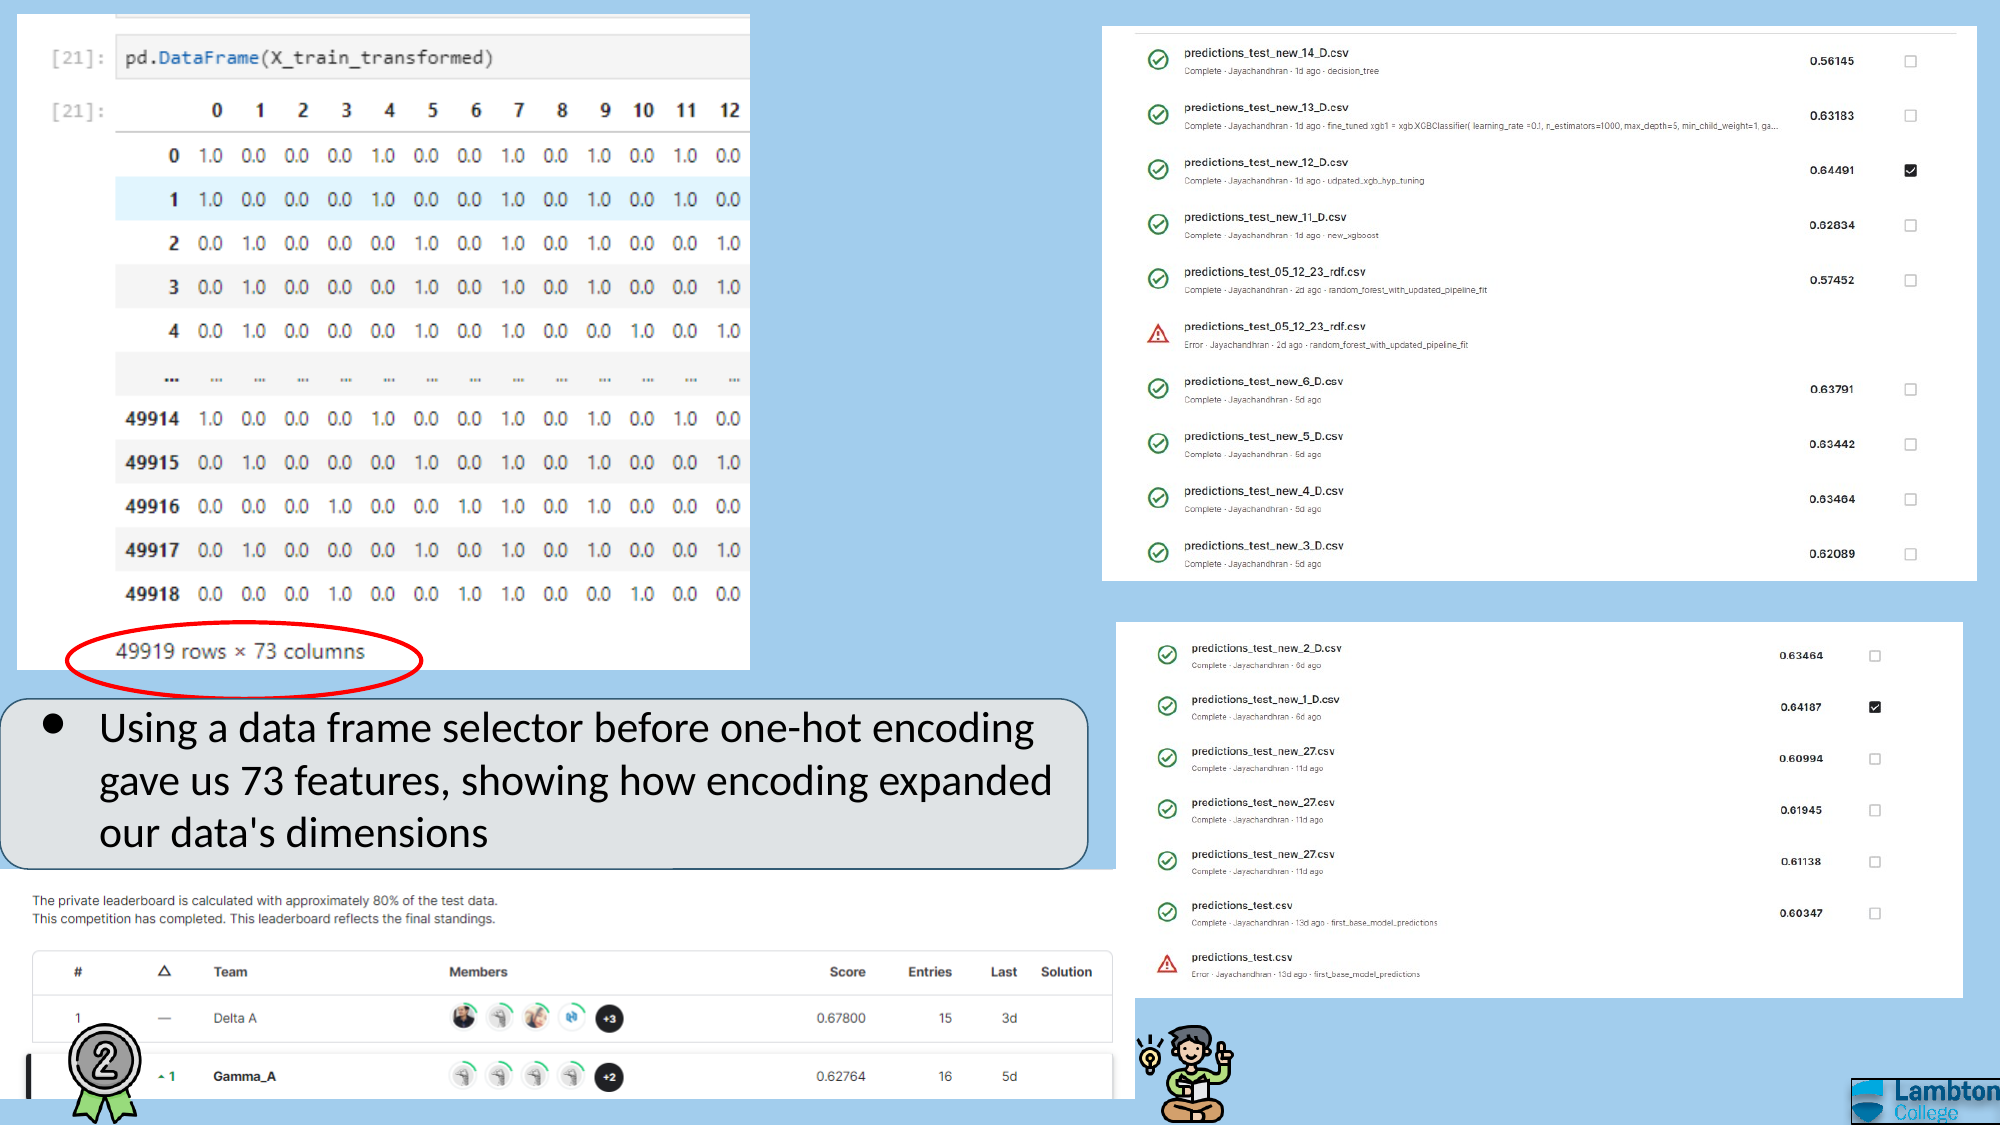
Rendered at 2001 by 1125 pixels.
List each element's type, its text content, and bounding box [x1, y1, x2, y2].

picture [1102, 26, 1978, 582]
picture [0, 622, 1964, 1125]
text_box Using a data frame selector before one-hot encoding gave us 73 features, showing how encoding expanded our data's dimensions [9, 684, 1110, 867]
picture [1851, 1079, 2000, 1124]
text_box [84, 677, 405, 684]
text_box [0, 706, 9, 862]
picture [1851, 1079, 1868, 1086]
picture [17, 14, 750, 670]
